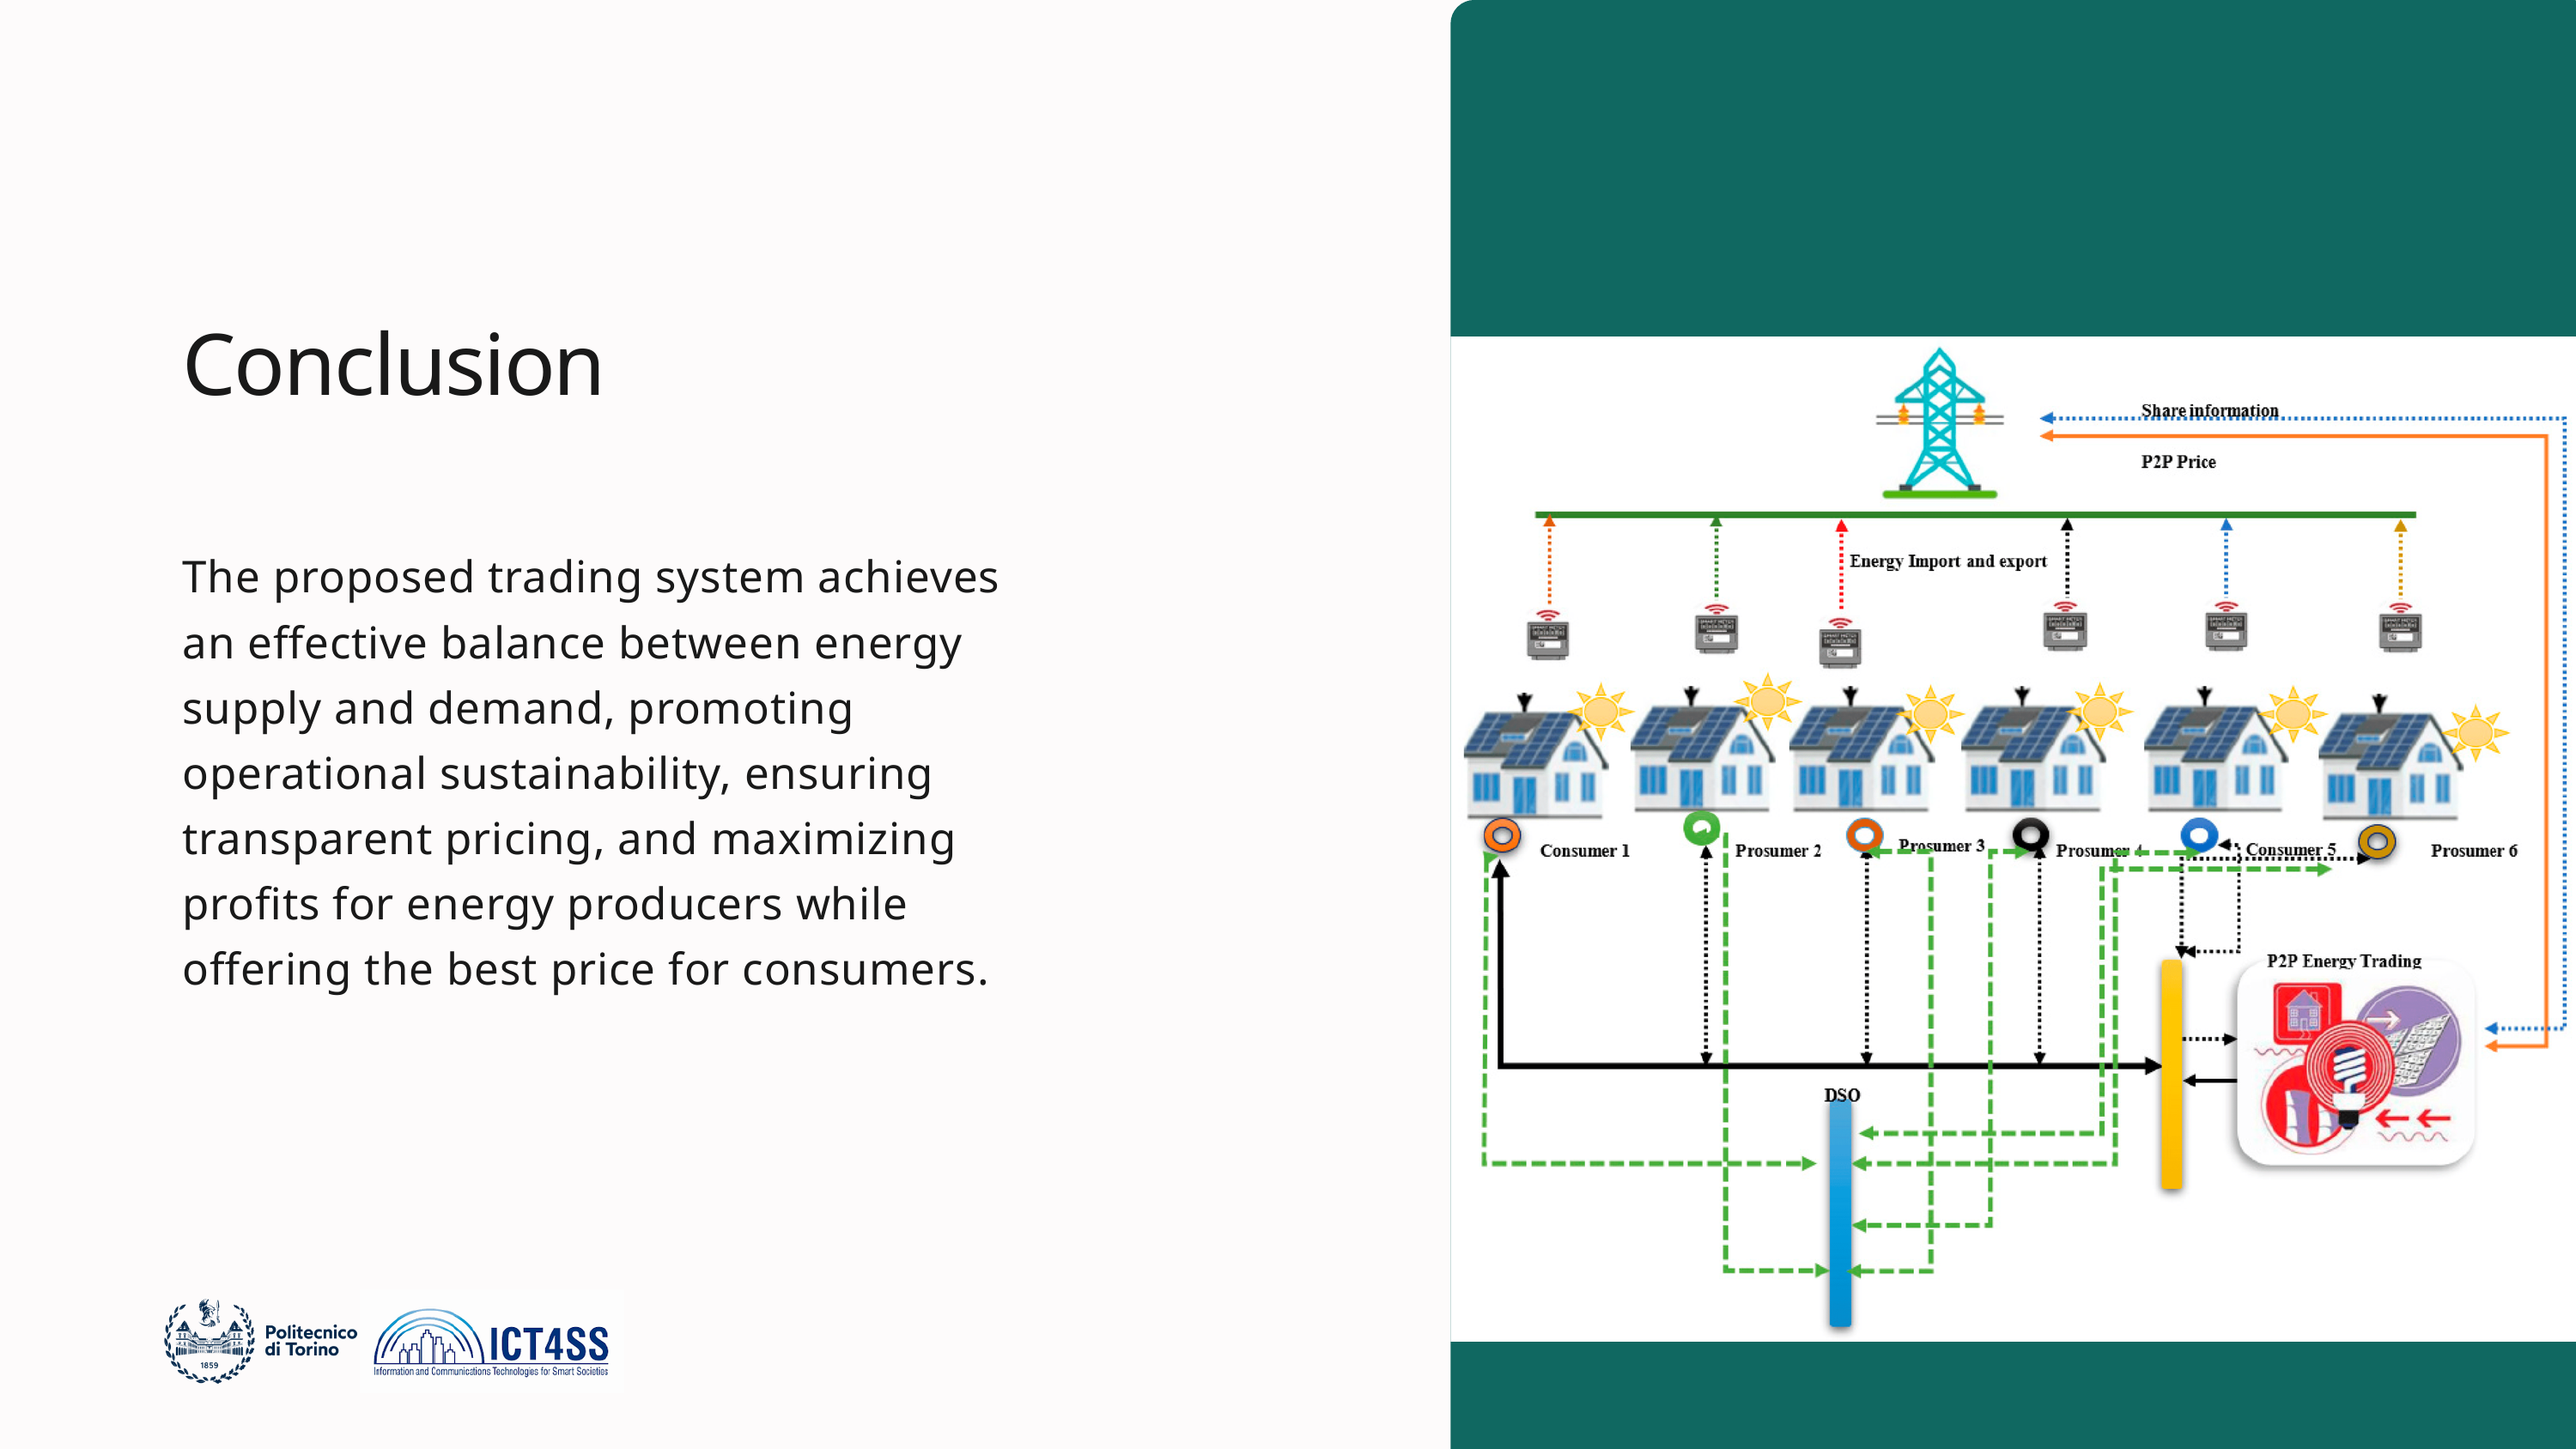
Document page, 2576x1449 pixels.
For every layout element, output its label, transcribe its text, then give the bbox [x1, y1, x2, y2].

text_box Conclusion [182, 293, 940, 412]
text_box [144, 1259, 376, 1423]
text_box The proposed trading system achieves an effective balance between energy supply and demand, promoting operational sustainability, ensuring transparent pricing, and maximizing profits for energy producers while offering the best price for consumers. [182, 536, 1066, 1060]
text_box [1450, 0, 2576, 1449]
text_box [359, 1289, 625, 1393]
